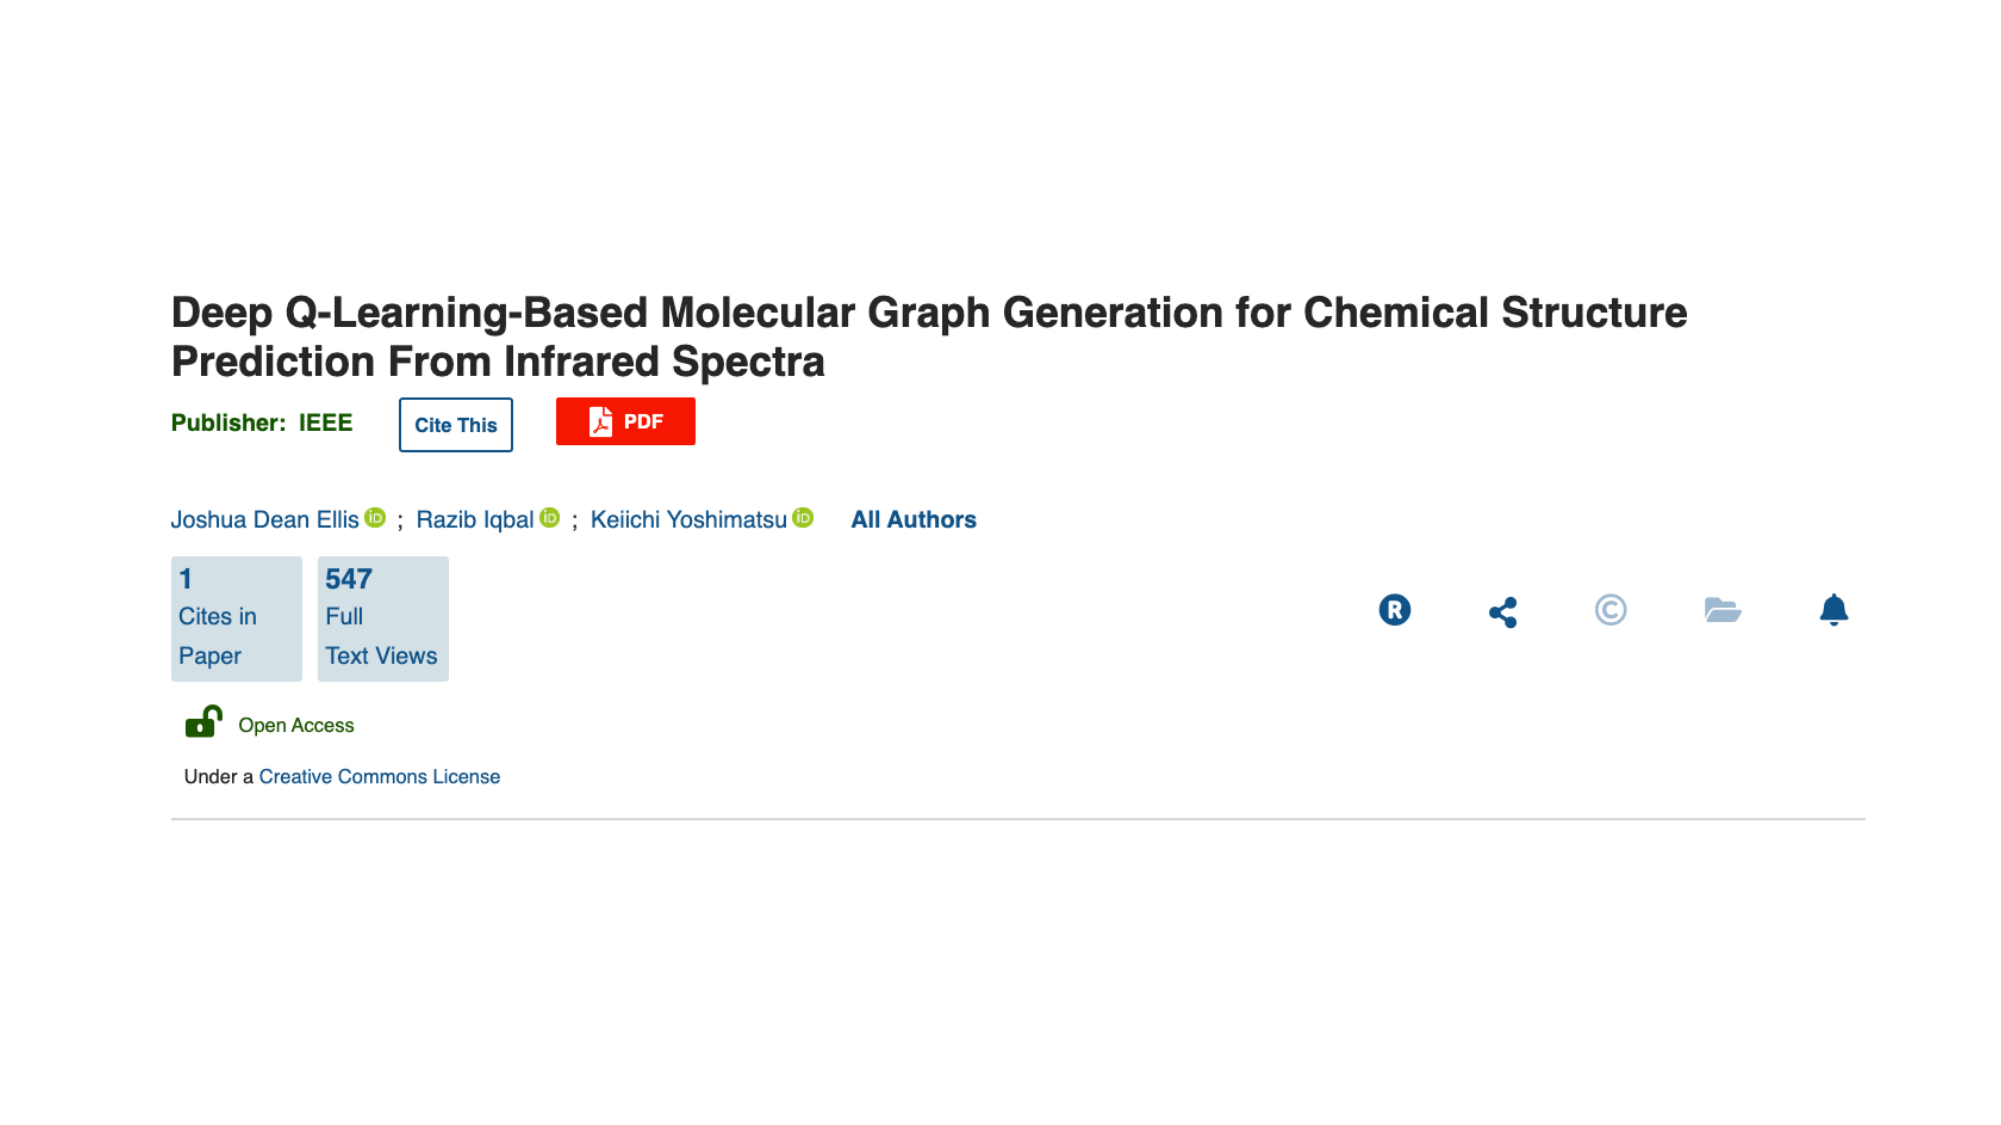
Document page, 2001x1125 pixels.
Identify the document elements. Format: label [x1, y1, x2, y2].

picture [113, 290, 1887, 830]
